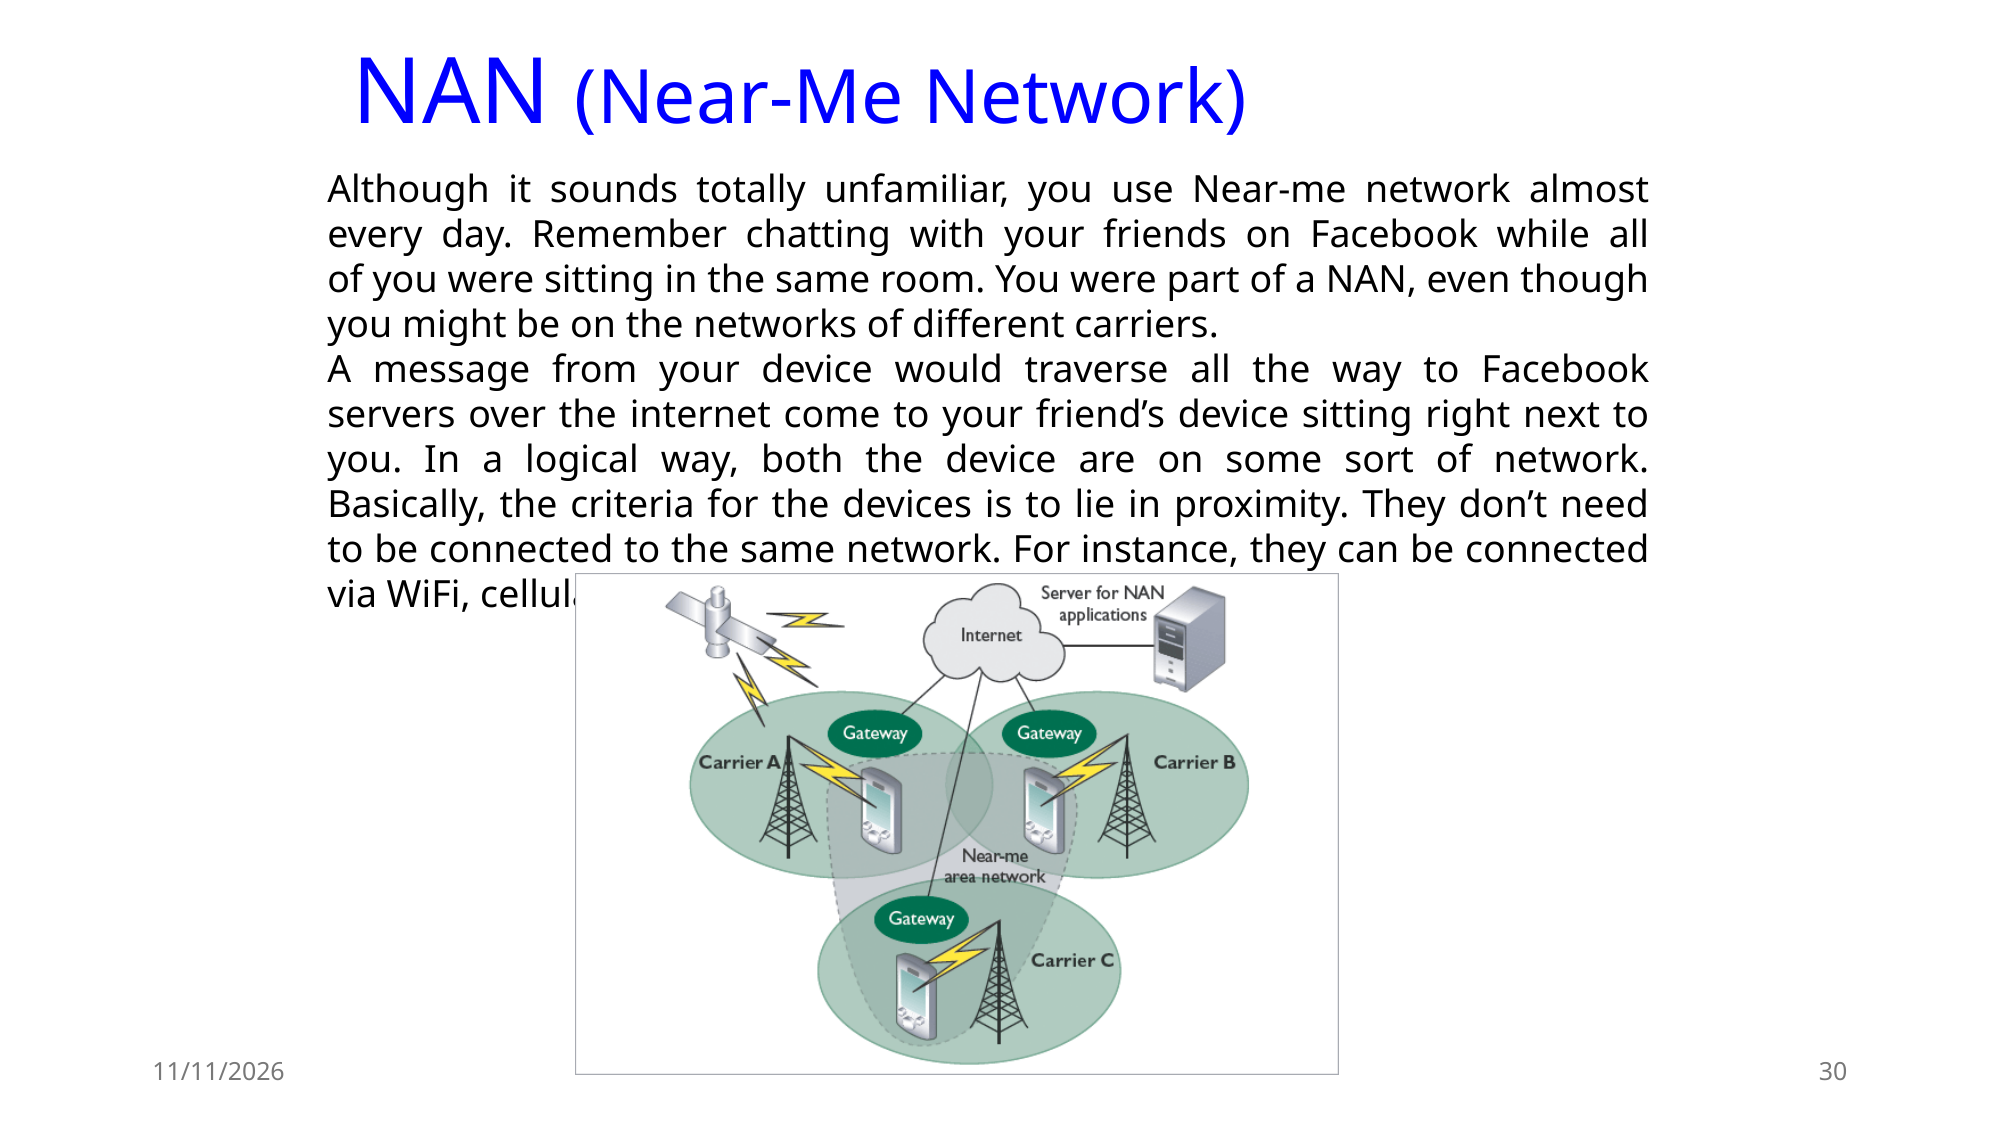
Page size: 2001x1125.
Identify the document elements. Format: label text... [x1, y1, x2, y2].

title NAN (Near-Me Network) [337, 0, 1688, 188]
picture [574, 572, 1340, 1076]
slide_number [137, 1042, 588, 1103]
text_box Although it sounds totally unfamiliar, you use Near-me network almost every day. Remember chatting with your friends on Facebook while all of you were sitting in the same room. You were part of a NAN, even though you might be on the networks of different carriers. A message from your device would traverse all the way to Facebook servers over the internet come to your friend’s device sitting right next to you. In a logical way, both the device are on some sort of network. Basically, the criteria for the devices is to lie in proximity. They don’t need to be connected to the same network. For instance, they can be connected via WiFi, cellular, etc. [312, 157, 1666, 623]
slide_number 30 [1412, 1042, 1863, 1103]
